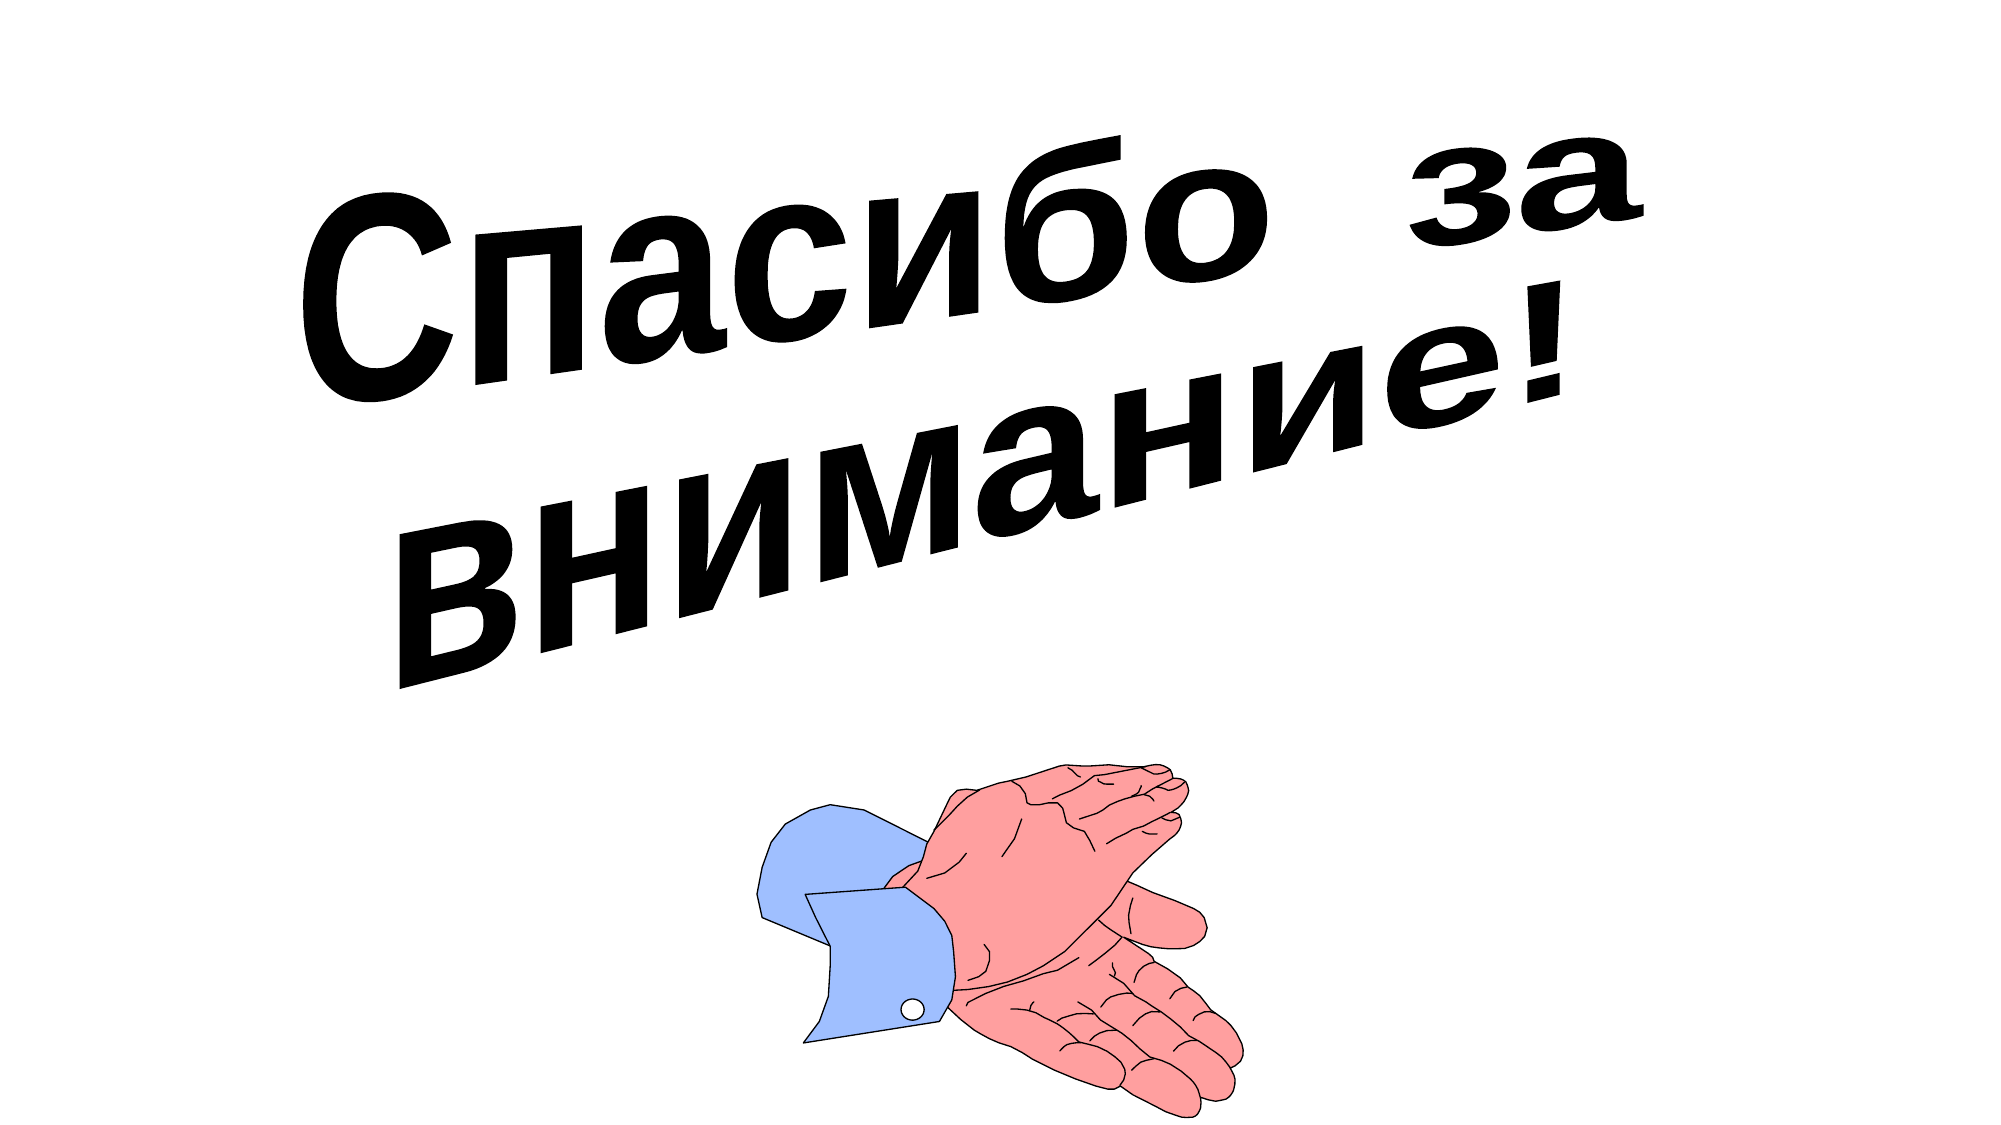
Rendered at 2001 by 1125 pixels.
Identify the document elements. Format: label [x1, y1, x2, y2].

text_box [754, 762, 1246, 1120]
